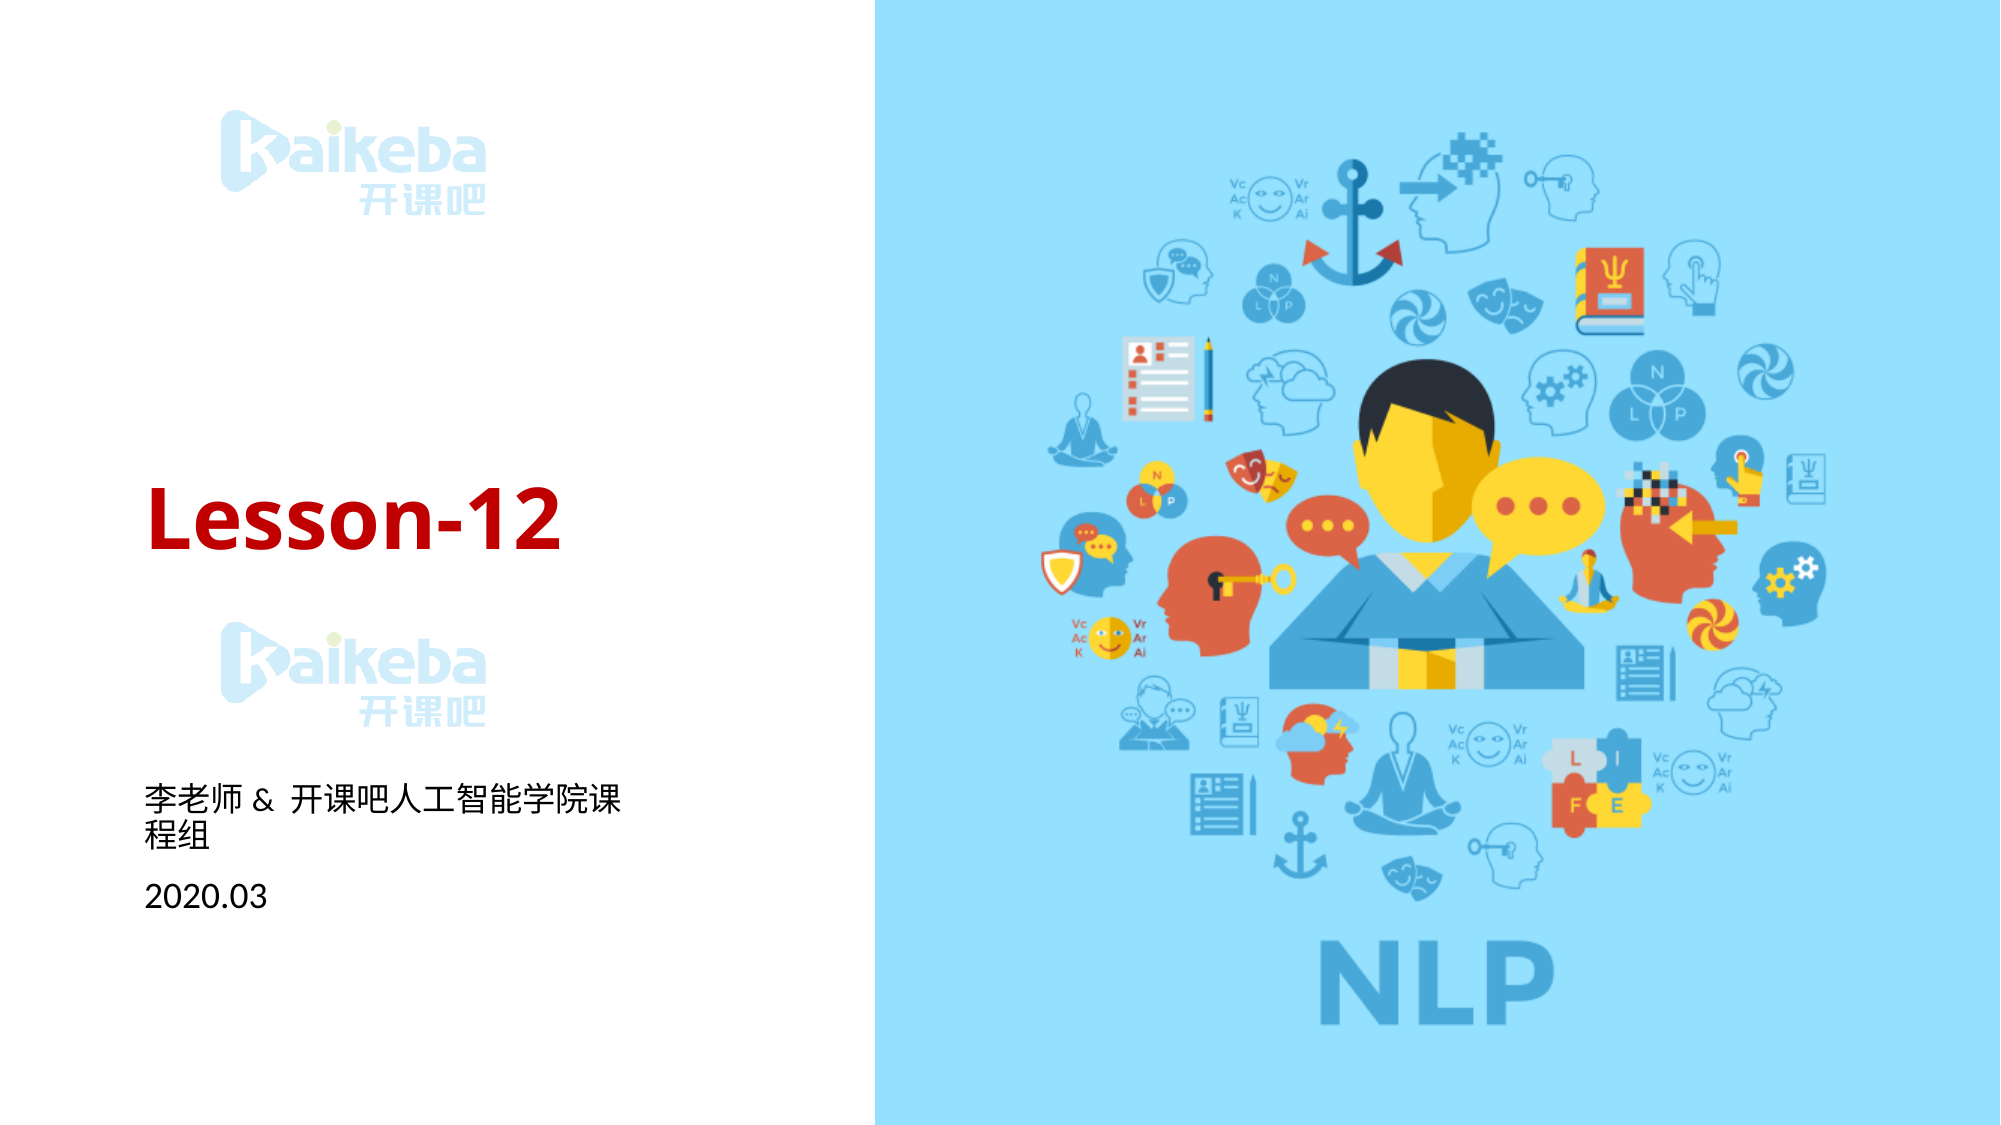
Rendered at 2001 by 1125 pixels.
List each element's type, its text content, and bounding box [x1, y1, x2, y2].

title Lesson-12 [136, 183, 663, 577]
subtitle 李老师& 开课吧人工智能学院课程组 2020.03 [136, 775, 663, 1048]
picture [874, 0, 2000, 1125]
